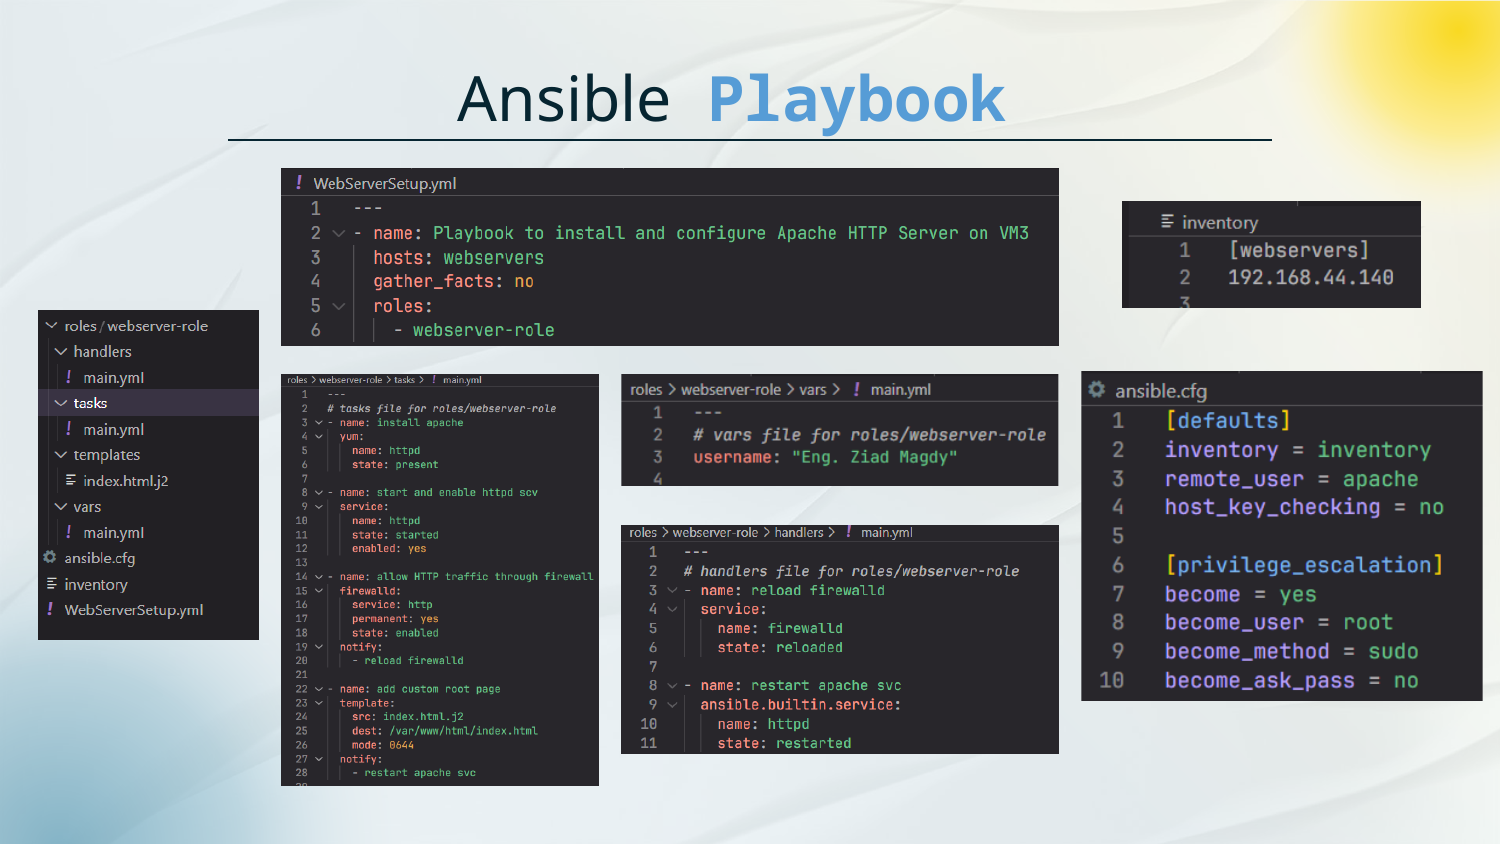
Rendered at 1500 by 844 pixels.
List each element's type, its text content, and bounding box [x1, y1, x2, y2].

picture [1081, 371, 1483, 701]
picture [620, 373, 1059, 487]
title Ansible Playbook [119, 58, 1381, 136]
picture [620, 525, 1059, 754]
picture [280, 373, 599, 786]
picture [37, 310, 259, 640]
picture [280, 168, 1059, 346]
picture [1121, 200, 1422, 309]
